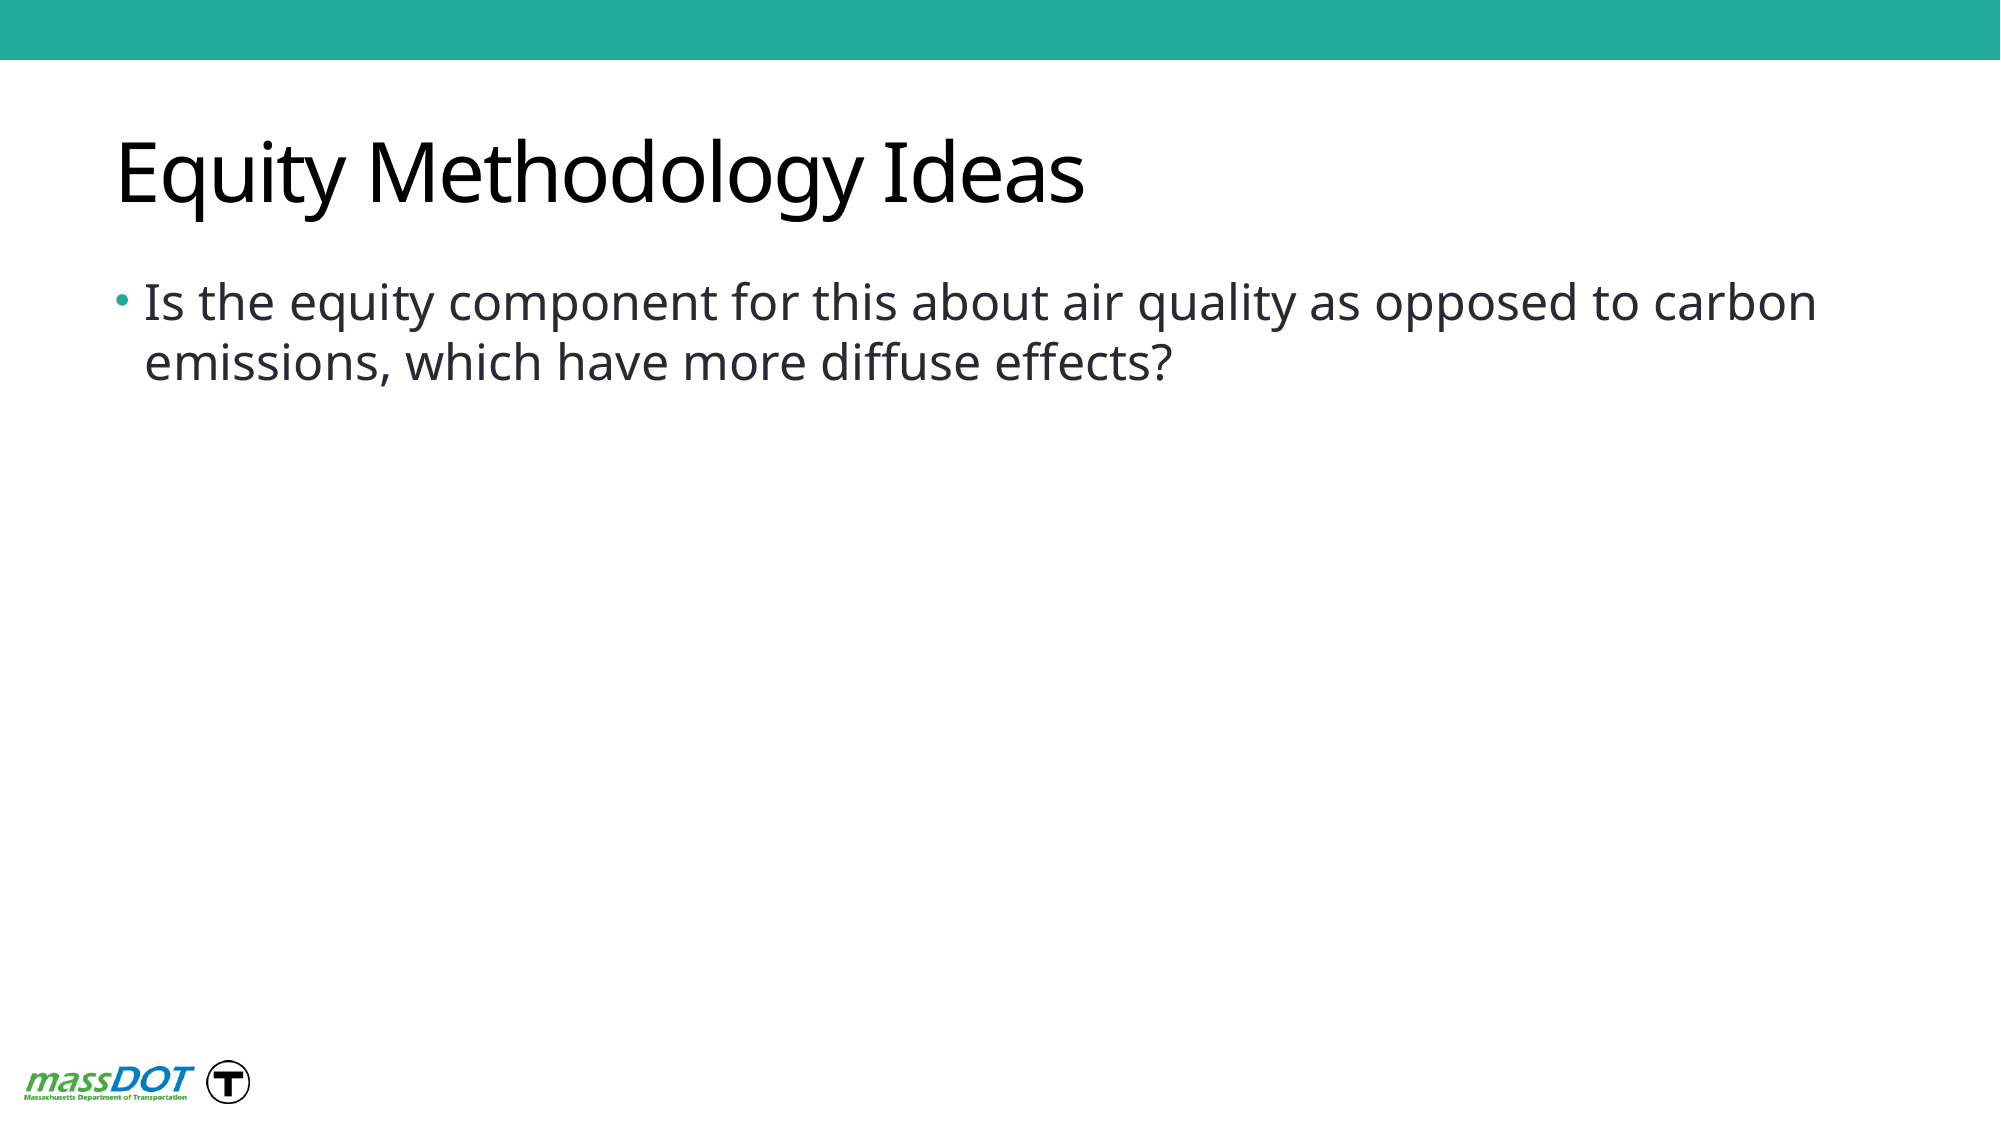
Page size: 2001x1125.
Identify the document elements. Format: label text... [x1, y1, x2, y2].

picture [24, 1066, 195, 1101]
picture [206, 1060, 250, 1104]
title Equity Methodology Ideas [99, 87, 1900, 250]
list Is the equity component for this about air quality as opposed to carbon emissions, which have more diffuse effects? [99, 262, 1900, 1013]
